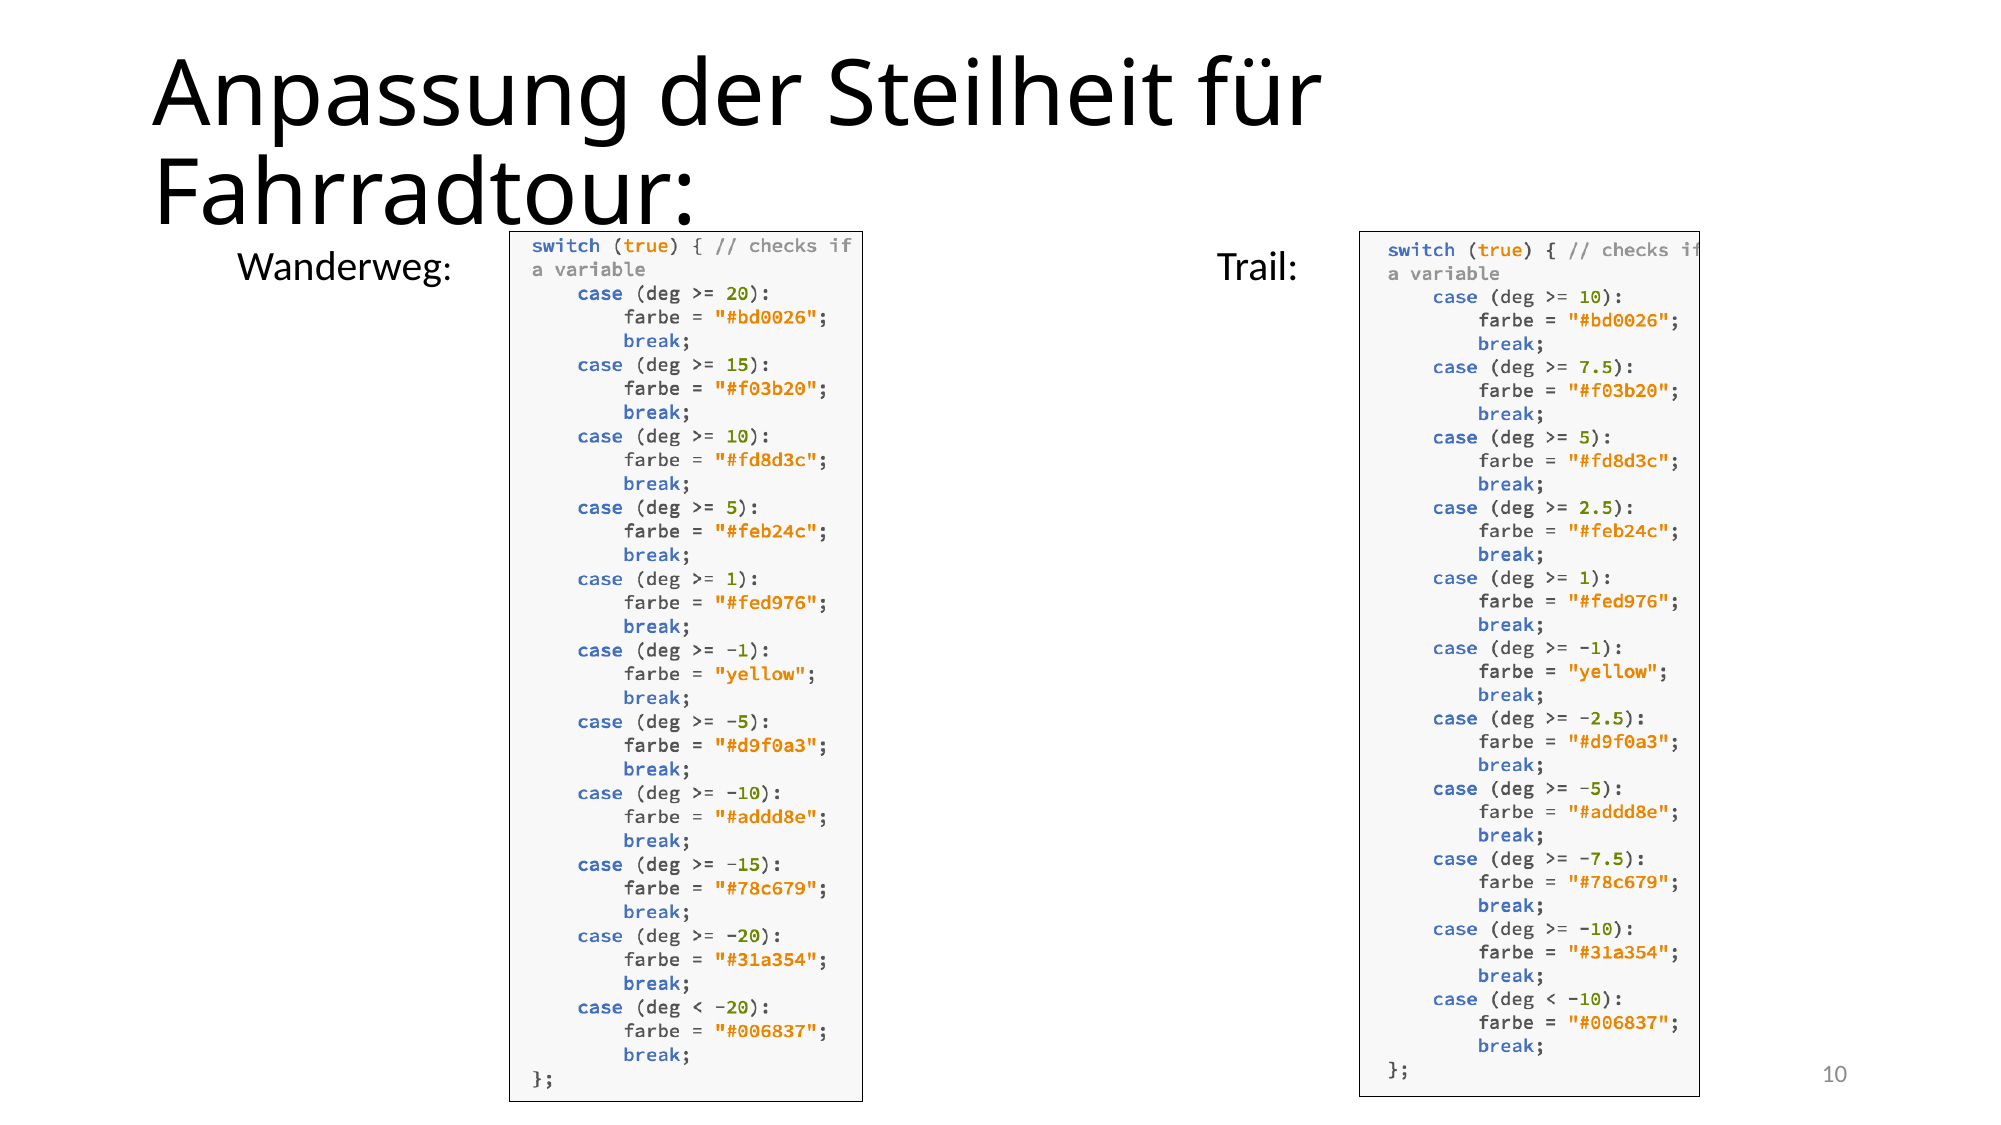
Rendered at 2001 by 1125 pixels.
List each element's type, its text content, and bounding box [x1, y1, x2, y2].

title Anpassung der Steilheit für Fahrradtour: [137, 59, 1782, 232]
slide_number 10 [1412, 1042, 1863, 1103]
picture [1359, 231, 1700, 1097]
picture [509, 231, 863, 1102]
text_box Trail: [1202, 231, 1320, 296]
text_box Wanderweg: [222, 231, 499, 296]
